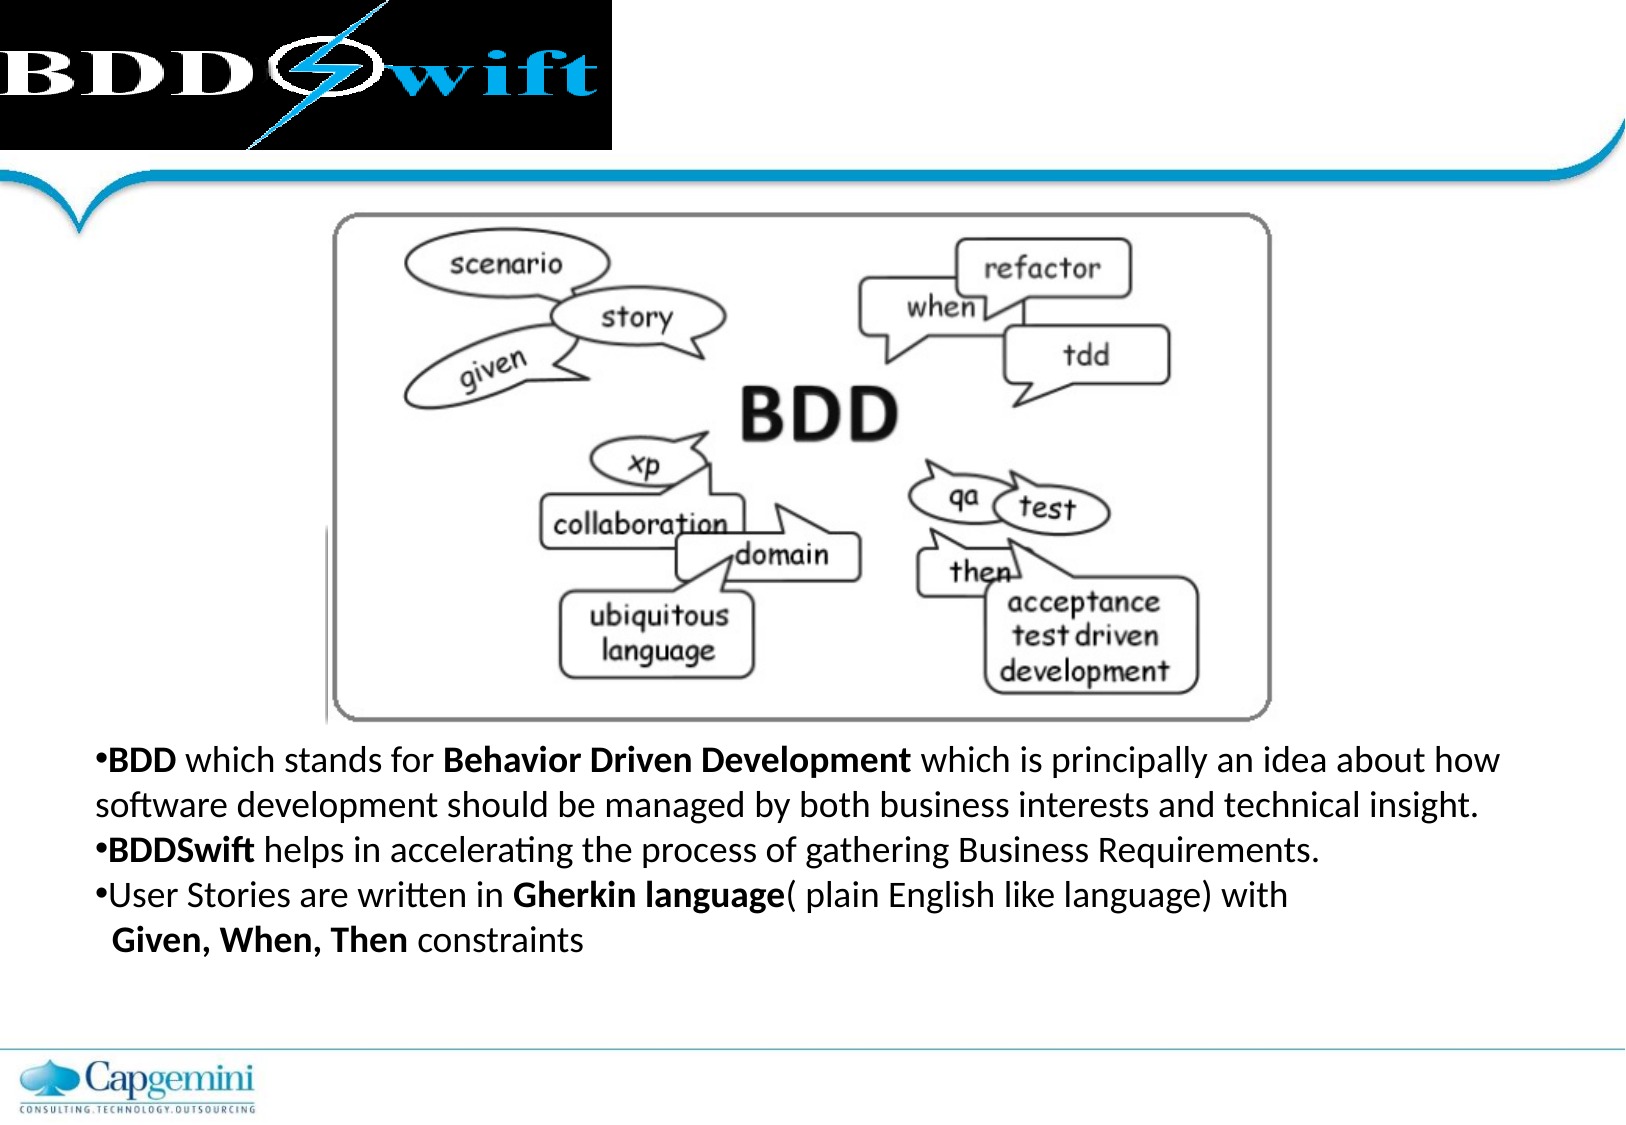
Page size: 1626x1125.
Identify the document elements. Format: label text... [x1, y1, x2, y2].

text_box [0, 4, 1625, 1125]
picture [327, 207, 1280, 731]
text_box BDD which stands for Behavior Driven Development which is principally an idea about how software development should be managed by both business interests and technical insight. BDDSwift helps in accelerating the process of gathering Business Requirements. User Stories are written in Gherkin language( plain English like language) with Given, When, Then constraints [80, 727, 1534, 968]
picture [0, 0, 612, 150]
